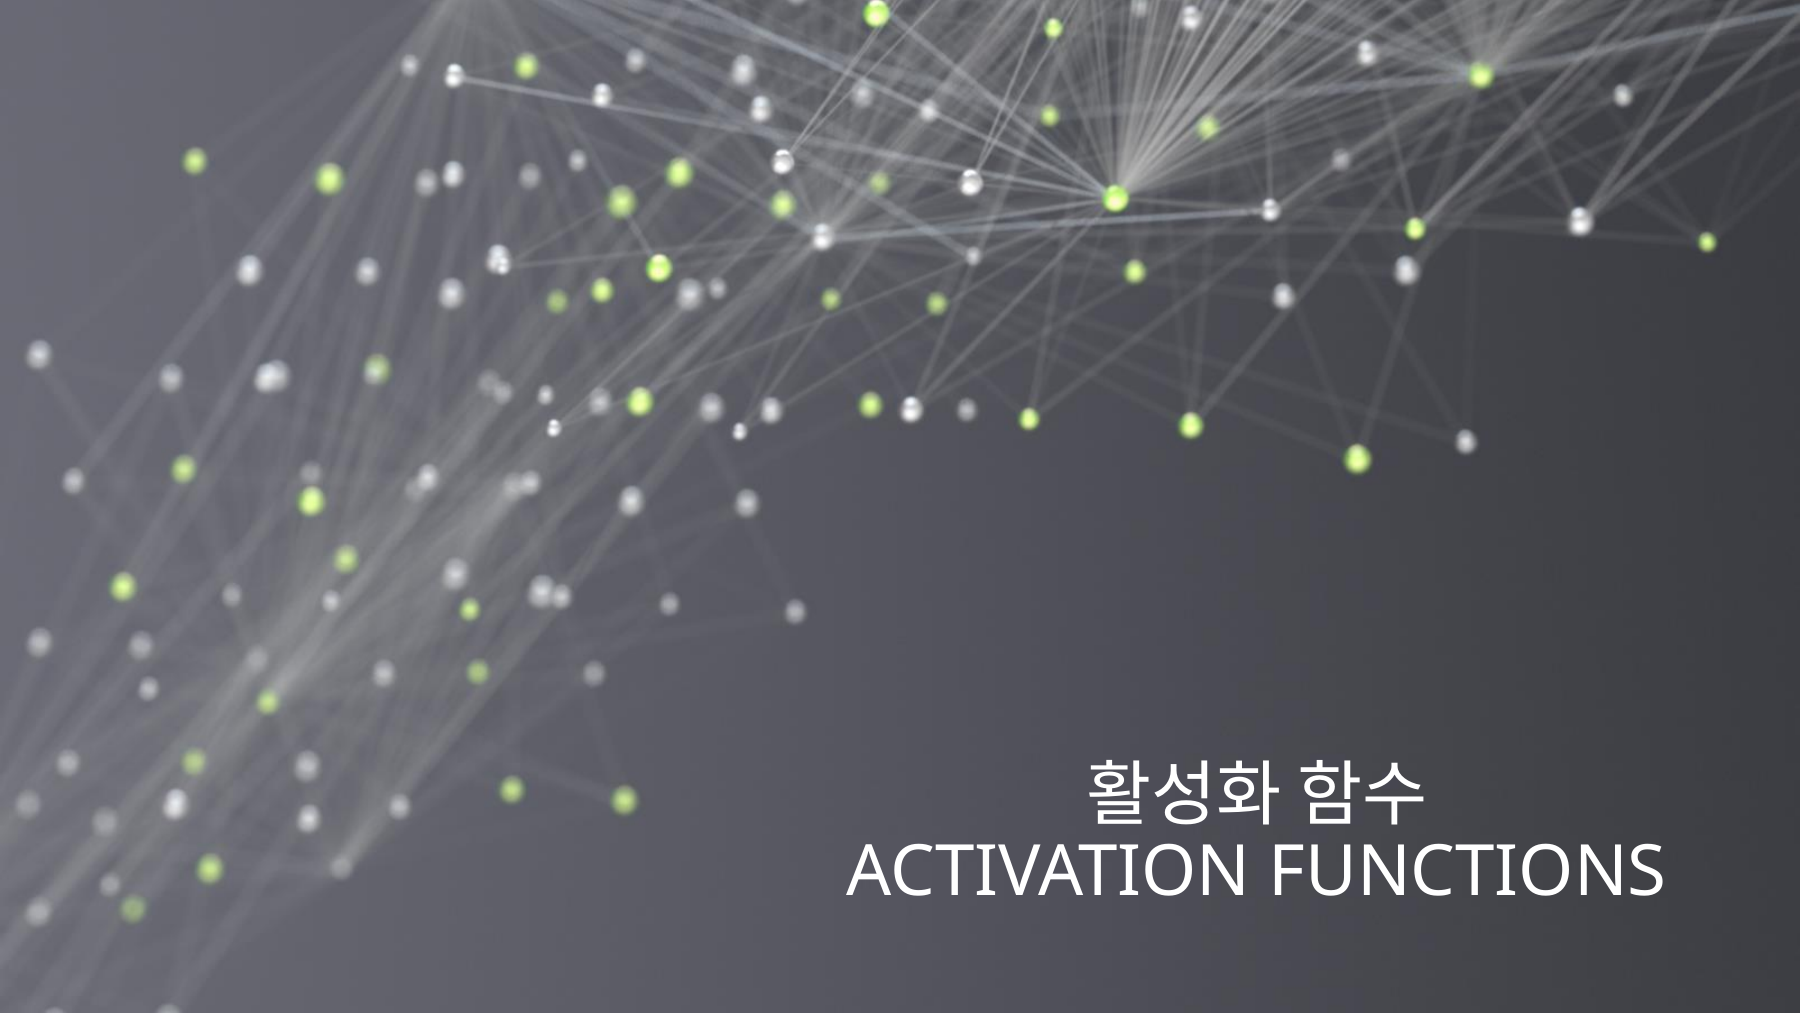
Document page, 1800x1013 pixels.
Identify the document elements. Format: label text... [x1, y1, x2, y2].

title 활성화 함수 Activation Functions [815, 692, 1699, 919]
picture [0, 0, 1800, 1013]
